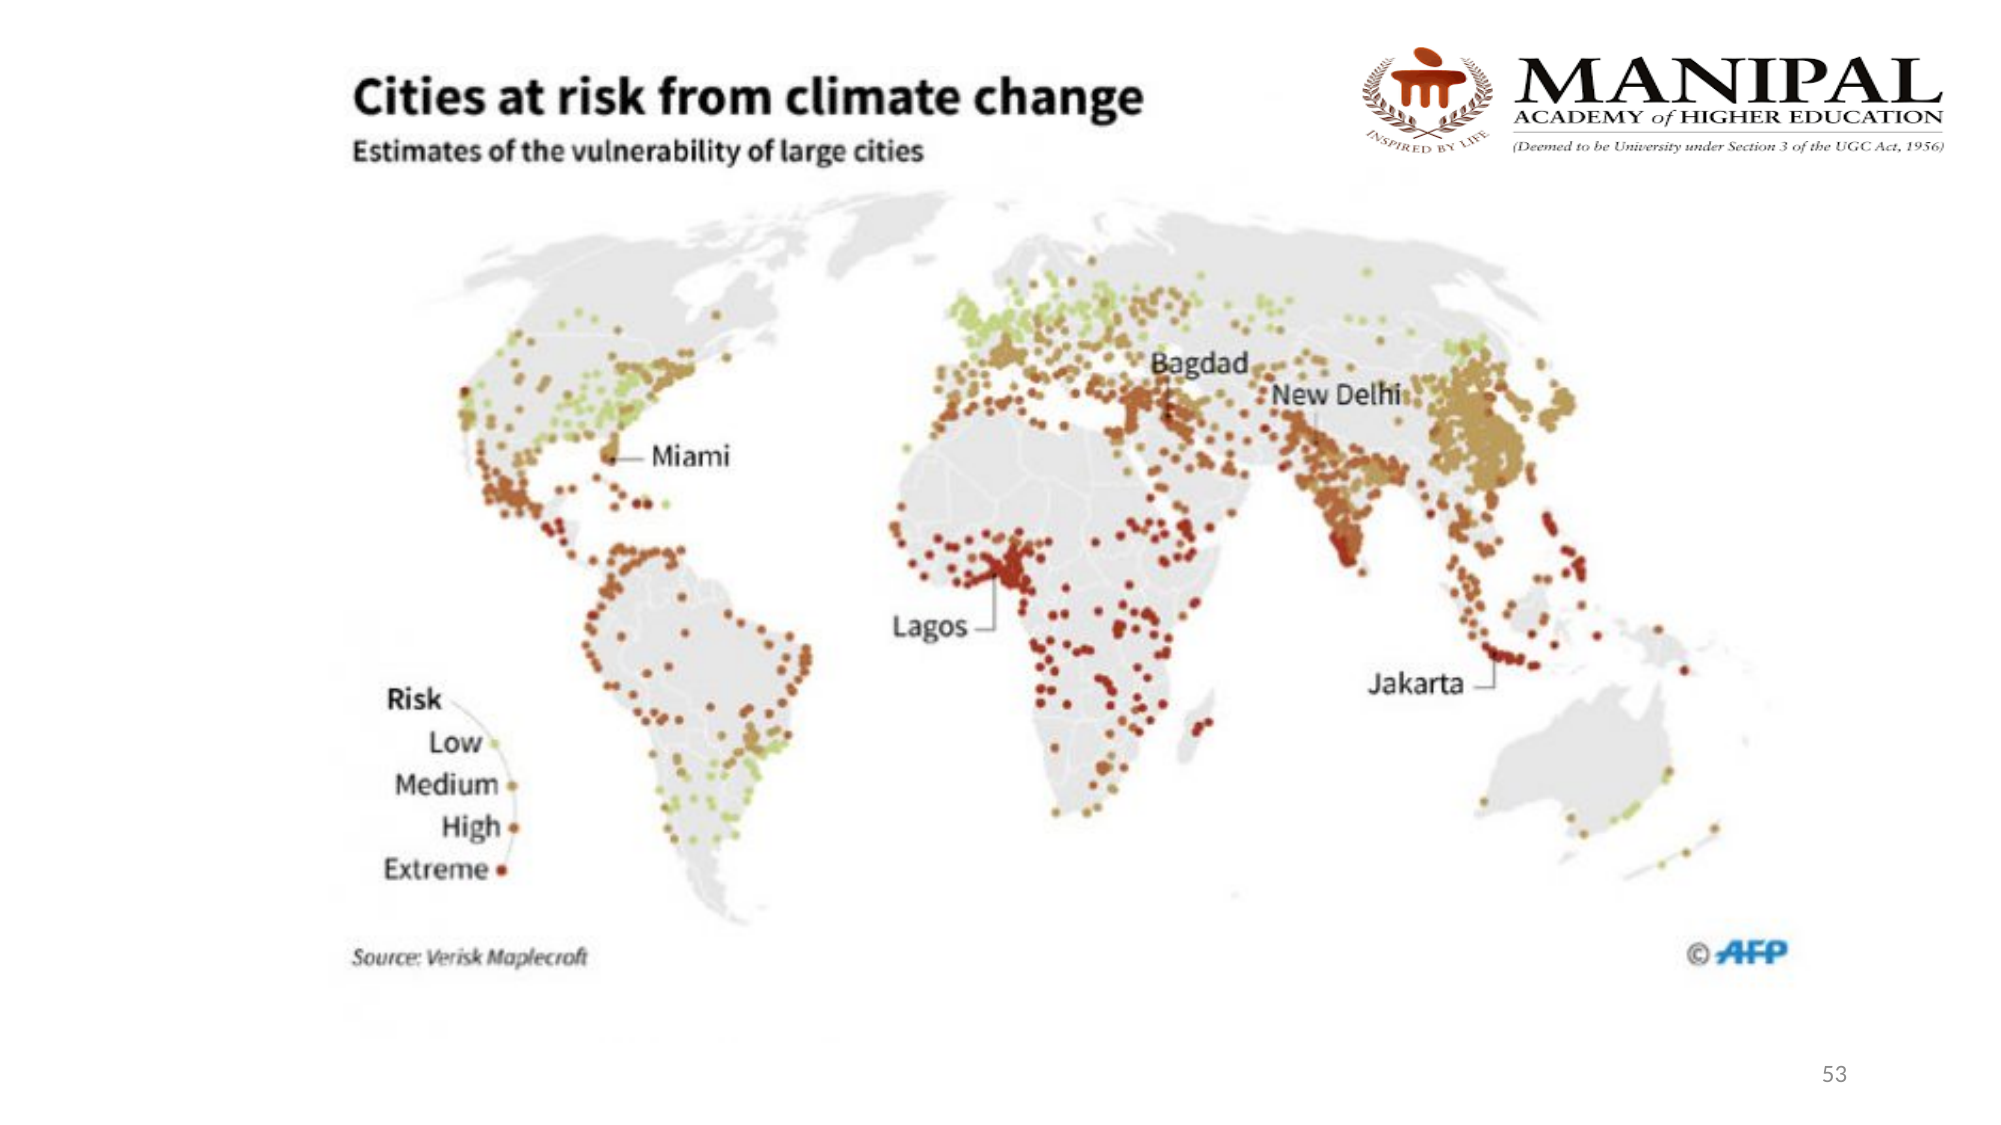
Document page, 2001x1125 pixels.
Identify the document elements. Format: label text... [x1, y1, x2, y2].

picture [328, 37, 1962, 1043]
slide_number 53 [1412, 1042, 1863, 1103]
